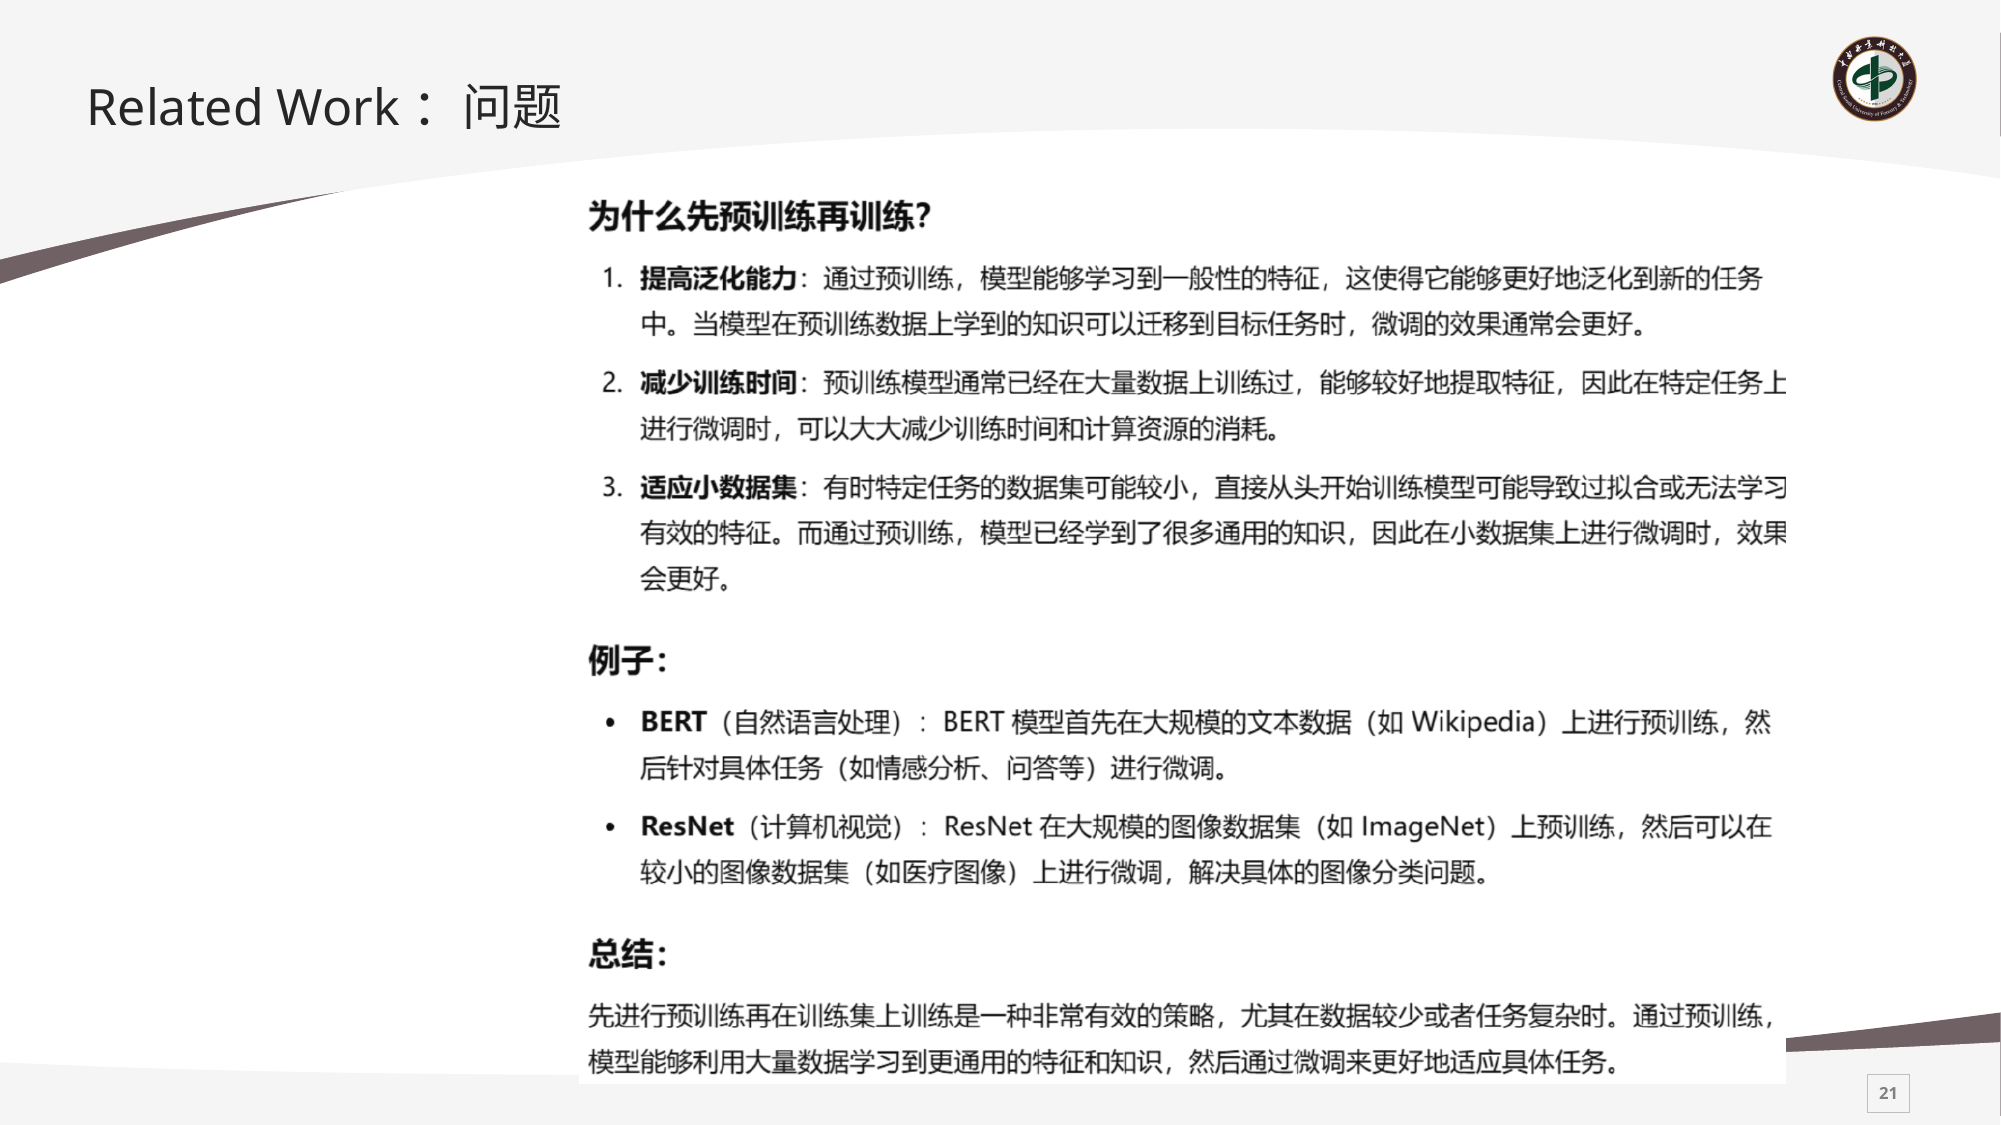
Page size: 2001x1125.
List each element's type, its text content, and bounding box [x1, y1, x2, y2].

picture [1831, 35, 1918, 123]
picture [579, 192, 1786, 1084]
title Related Work：问题 [72, 74, 1844, 193]
